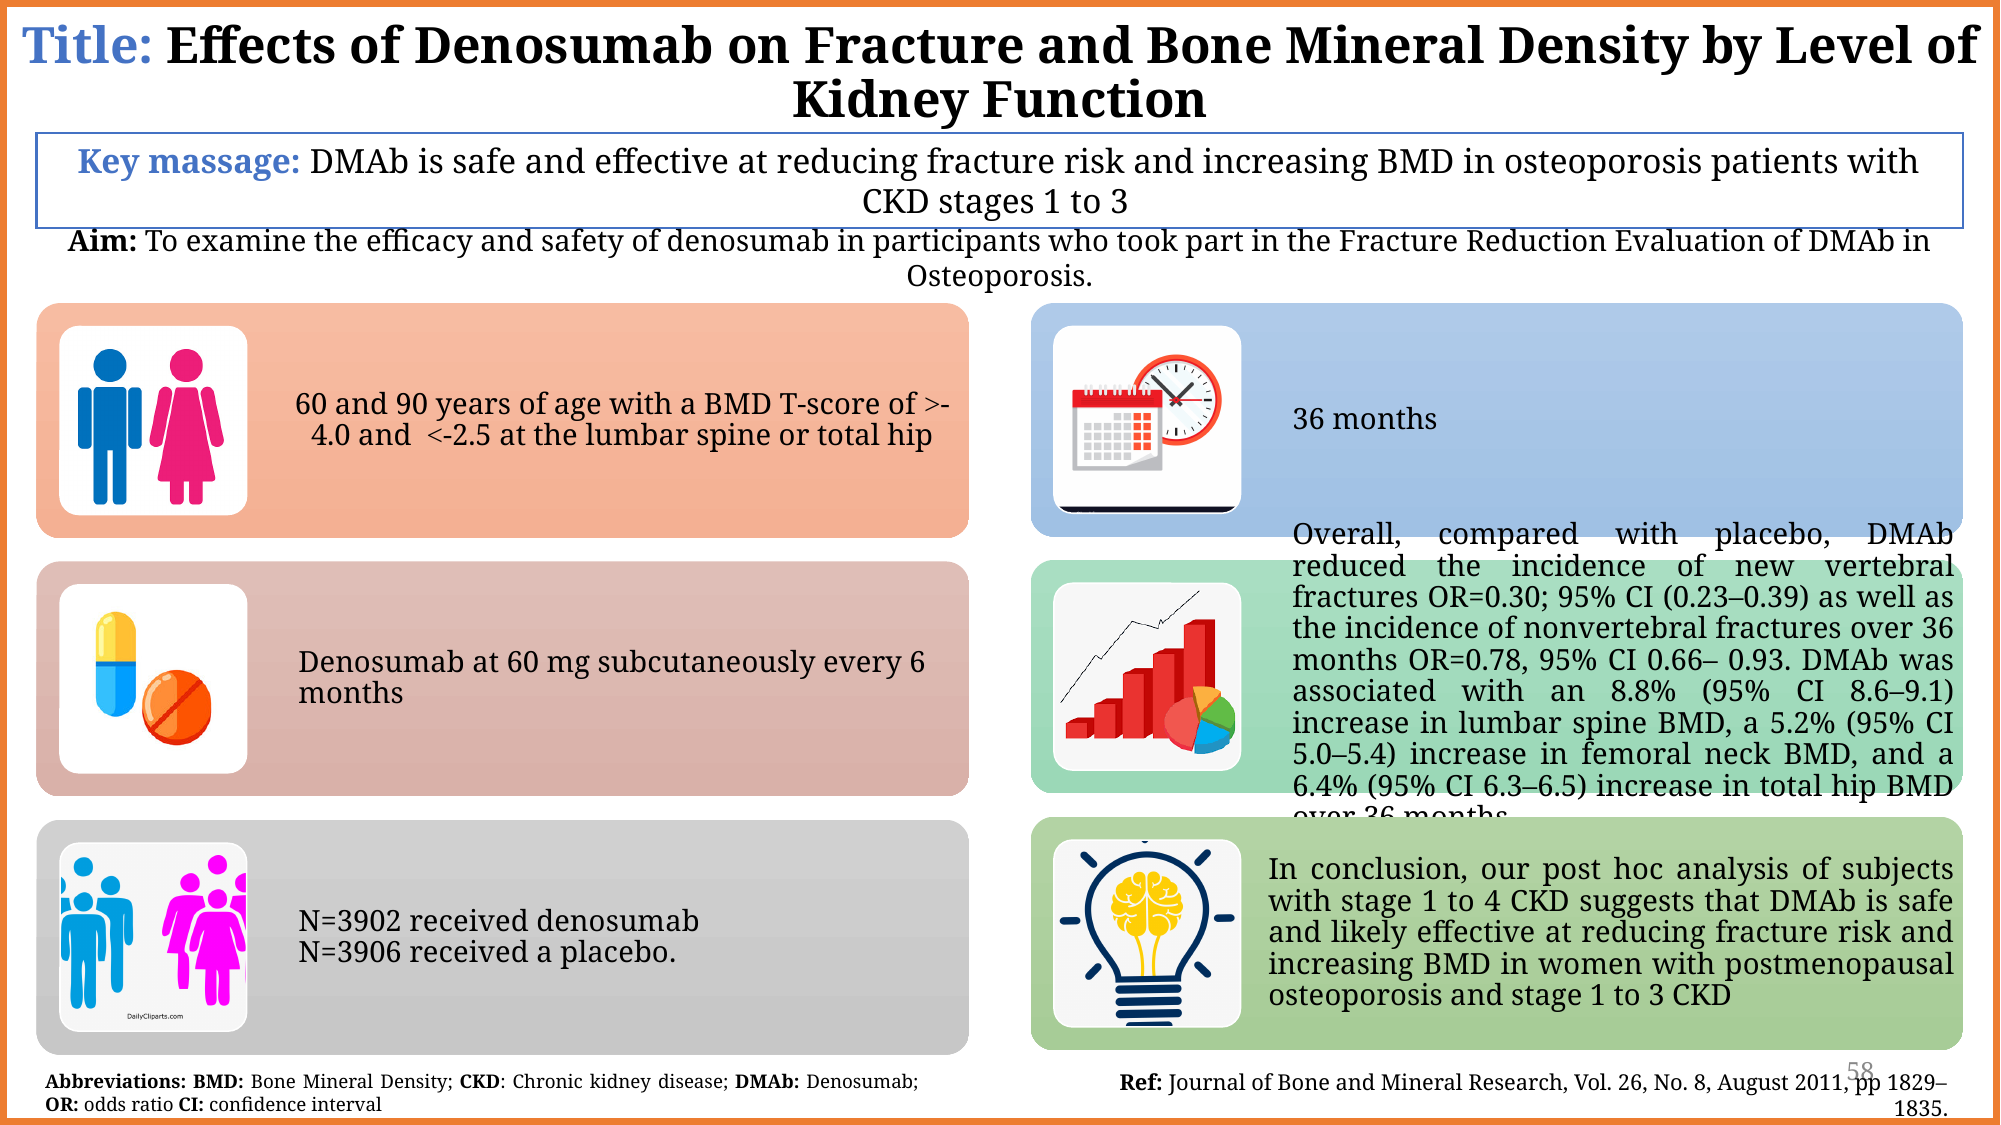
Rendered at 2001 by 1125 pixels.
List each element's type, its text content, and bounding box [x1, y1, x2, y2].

text_box [0, 0, 2000, 1125]
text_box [36, 302, 970, 1055]
title Title: Effects of Denosumab on Fracture and Bone Mineral Density by Level of Kidney Function [7, 7, 1993, 151]
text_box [1030, 302, 1964, 1051]
text_box Aim: To examine the efficacy and safety of denosumab in participants who took part in the Fracture Reduction Evaluation of DMAb in Osteoporosis. [36, 214, 1964, 300]
text_box Abbreviations: BMD: Bone Mineral Density; CKD: Chronic kidney disease; DMAb: Denosumab; OR: odds ratio CI: confidence interval [30, 1062, 934, 1125]
text_box Ref: Journal of Bone and Mineral Research, Vol. 26, No. 8, August 2011, pp 1829–1835. [1060, 1060, 1964, 1118]
text_box Key massage: DMAb is safe and effective at reducing fracture risk and increasing BMD in osteoporosis patients with CKD stages 1 to 3 [36, 132, 1964, 214]
